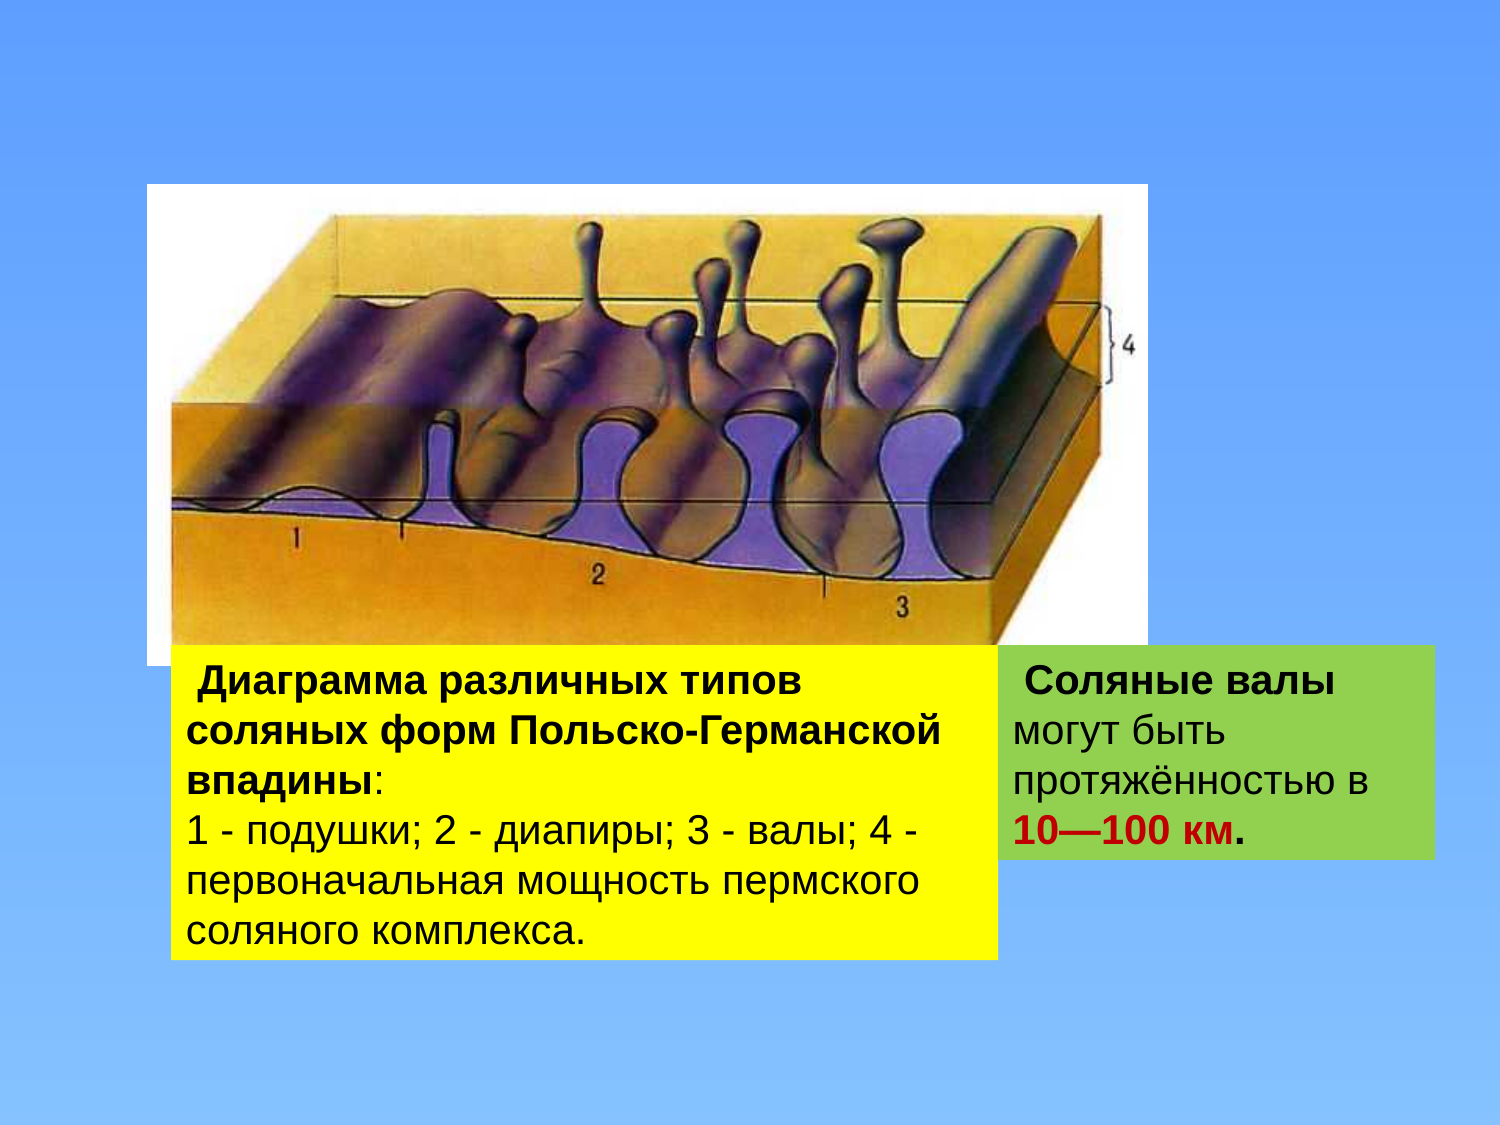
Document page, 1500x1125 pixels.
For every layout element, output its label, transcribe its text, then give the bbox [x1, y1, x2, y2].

text_box Соляные валы могут быть протяжённостью в 10—100 км. [997, 645, 1436, 860]
text_box Диаграмма различных типов соляных форм Польско-Германской впадины: 1 - подушки; 2 - диапиры; 3 - валы; 4 - первоначальная мощность пермского соляного комплекса. [171, 674, 999, 961]
picture [147, 184, 1148, 667]
